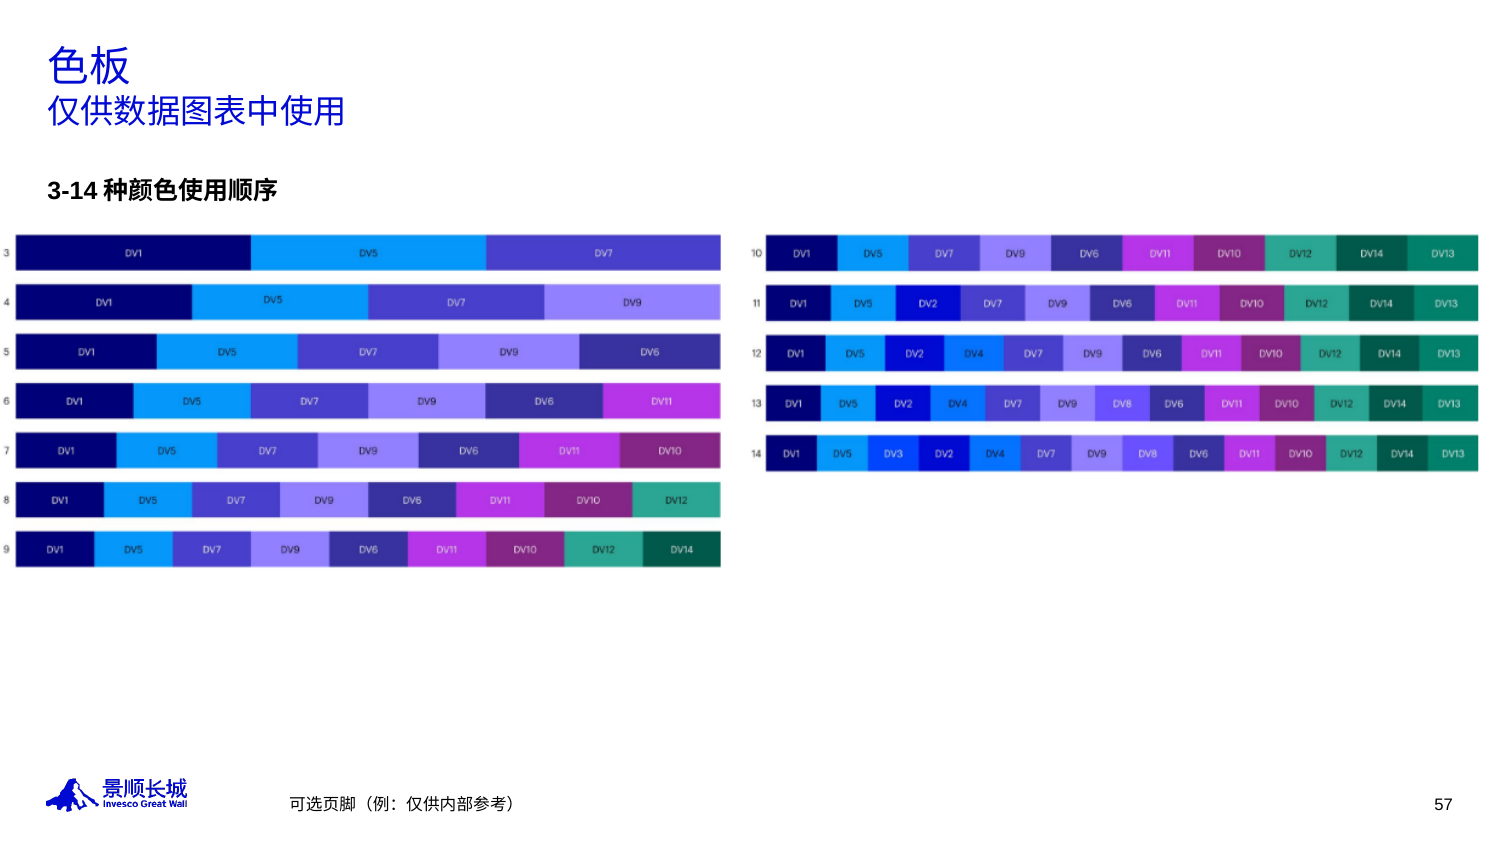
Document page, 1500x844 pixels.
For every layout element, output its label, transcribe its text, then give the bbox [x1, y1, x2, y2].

text_box 3-14种颜色使用顺序 [47, 174, 727, 205]
footer 可选页脚（例：仅供内部参考） [289, 792, 1258, 815]
slide_number 57 [1394, 792, 1453, 815]
picture [749, 233, 1482, 479]
title 色板 仅供数据图表中使用 [47, 39, 1454, 148]
picture [46, 778, 187, 812]
picture [0, 230, 722, 574]
